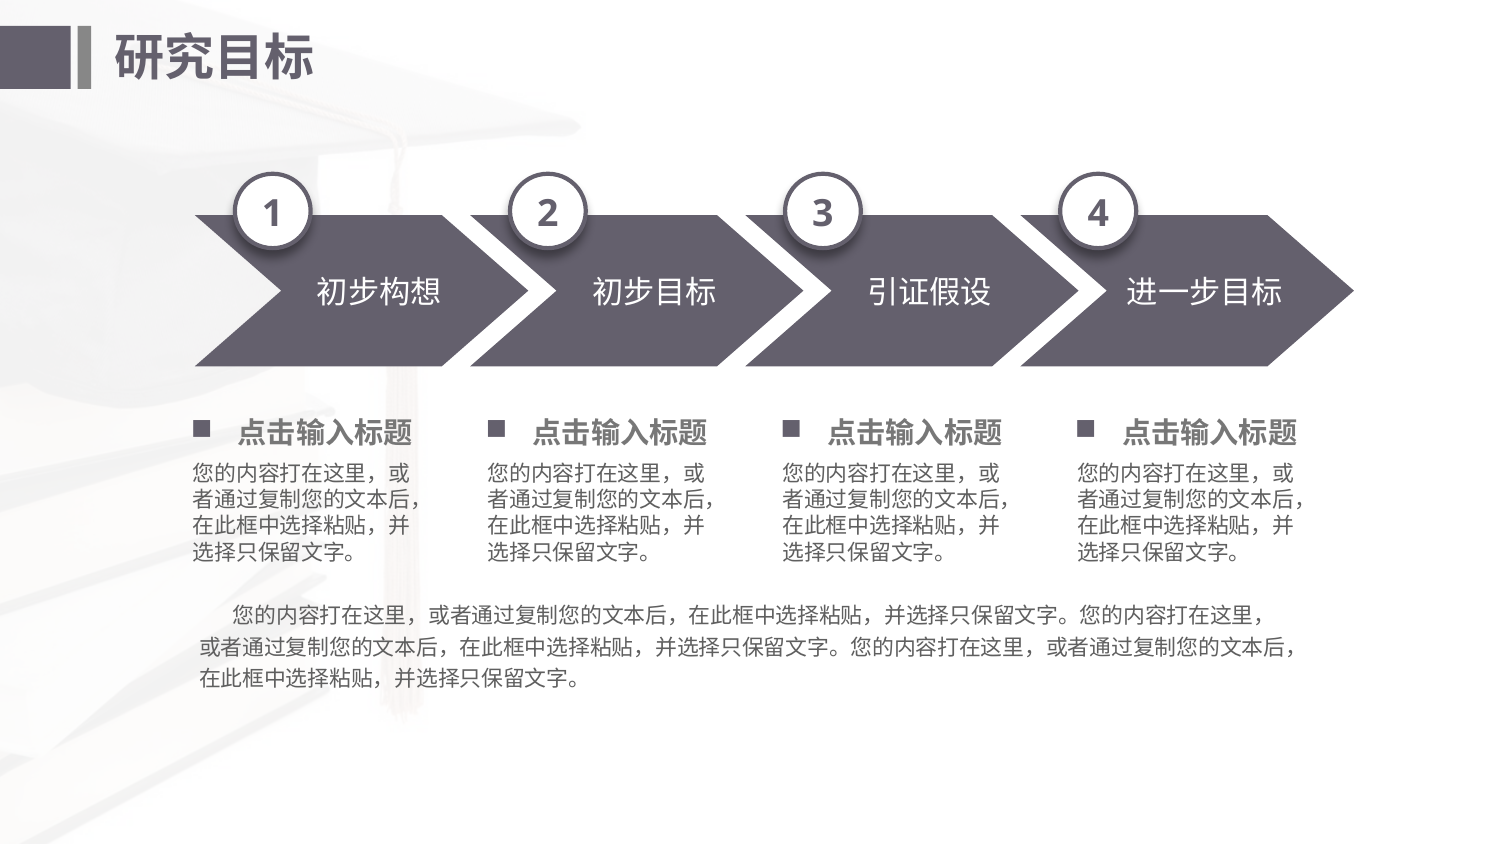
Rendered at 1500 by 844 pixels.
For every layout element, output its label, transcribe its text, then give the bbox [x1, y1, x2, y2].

title 研究目标 [103, 11, 1439, 93]
text_box 进一步目标 [1017, 214, 1356, 368]
text_box 3 [784, 172, 862, 250]
text_box 4 [1059, 172, 1138, 250]
text_box 您的内容打在这里，或者通过复制您的文本后，在此框中选择粘贴，并选择只保留文字。 [467, 459, 741, 553]
text_box 点击输入标题 [170, 407, 465, 456]
text_box 1 [233, 172, 312, 250]
text_box 引证假设 [742, 214, 1081, 368]
text_box 初步构想 [192, 214, 530, 368]
text_box 您的内容打在这里，或者通过复制您的文本后，在此框中选择粘贴，并选择只保留文字。您的内容打在这里，或者通过复制您的文本后，在此框中选择粘贴，并选择只保留文字。您的内容打在这里，或者通过复制您的文本后，在此框中选择粘贴，并选择只保留文字。 [178, 596, 1312, 690]
text_box 点击输入标题 [1054, 407, 1364, 456]
text_box 2 [508, 172, 587, 250]
text_box 点击输入标题 [760, 407, 1054, 456]
text_box 点击输入标题 [465, 407, 760, 456]
text_box 您的内容打在这里，或者通过复制您的文本后，在此框中选择粘贴，并选择只保留文字。 [762, 459, 1036, 553]
text_box 您的内容打在这里，或者通过复制您的文本后，在此框中选择粘贴，并选择只保留文字。 [1056, 459, 1330, 553]
text_box 初步目标 [467, 214, 806, 368]
text_box 您的内容打在这里，或者通过复制您的文本后，在此框中选择粘贴，并选择只保留文字。 [172, 459, 446, 553]
